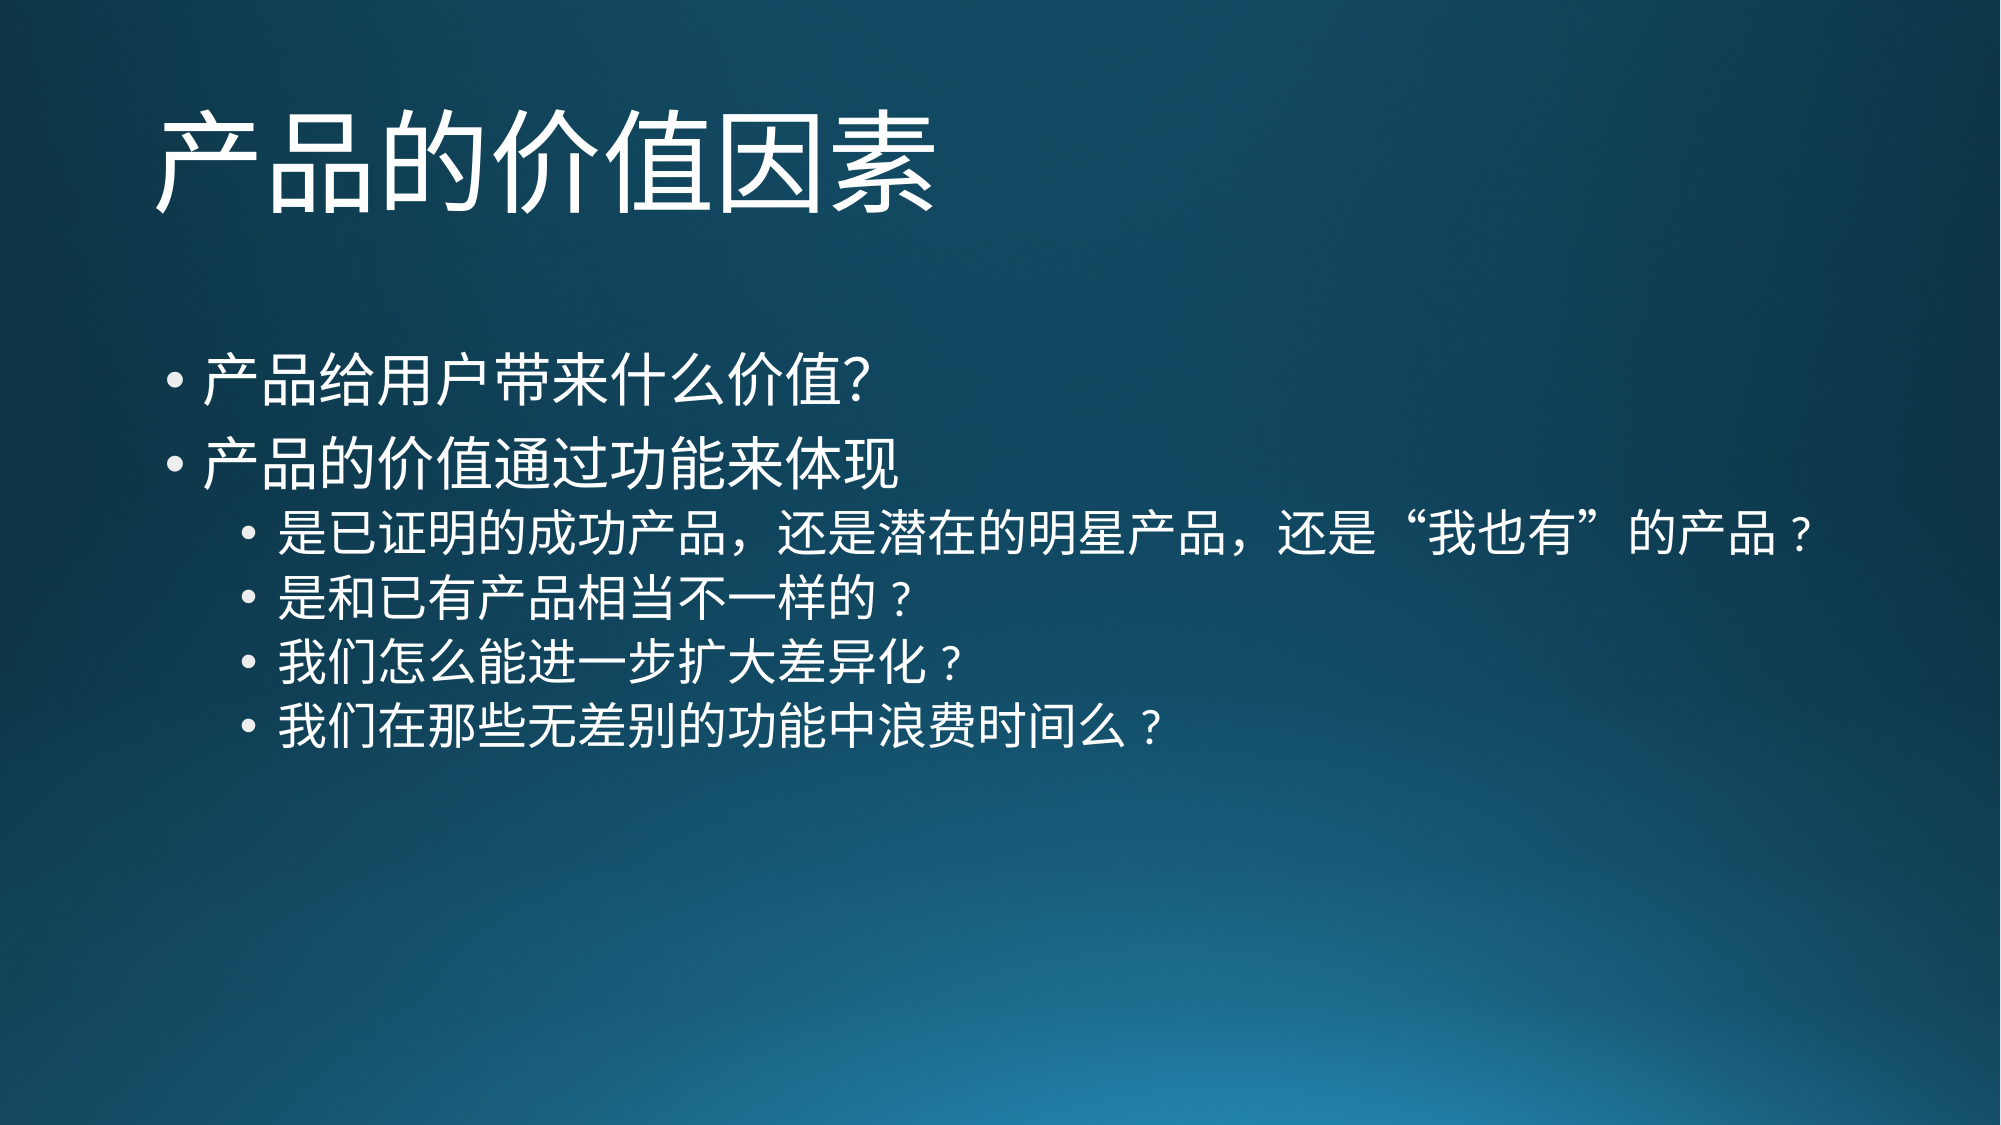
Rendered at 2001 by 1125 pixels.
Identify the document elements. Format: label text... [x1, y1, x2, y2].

list 产品给用户带来什么价值？ 产品的价值通过功能来体现 是已证明的成功产品，还是潜在的明星产品，还是“我也有”的产品? 是和已有产品相当不一样的? 我们怎么能进一步扩大差异化? 我们在那些无差别的功能中浪费时间么? [149, 343, 1849, 1061]
title 产品的价值因素 [137, 59, 1863, 278]
picture [0, 0, 2001, 1125]
